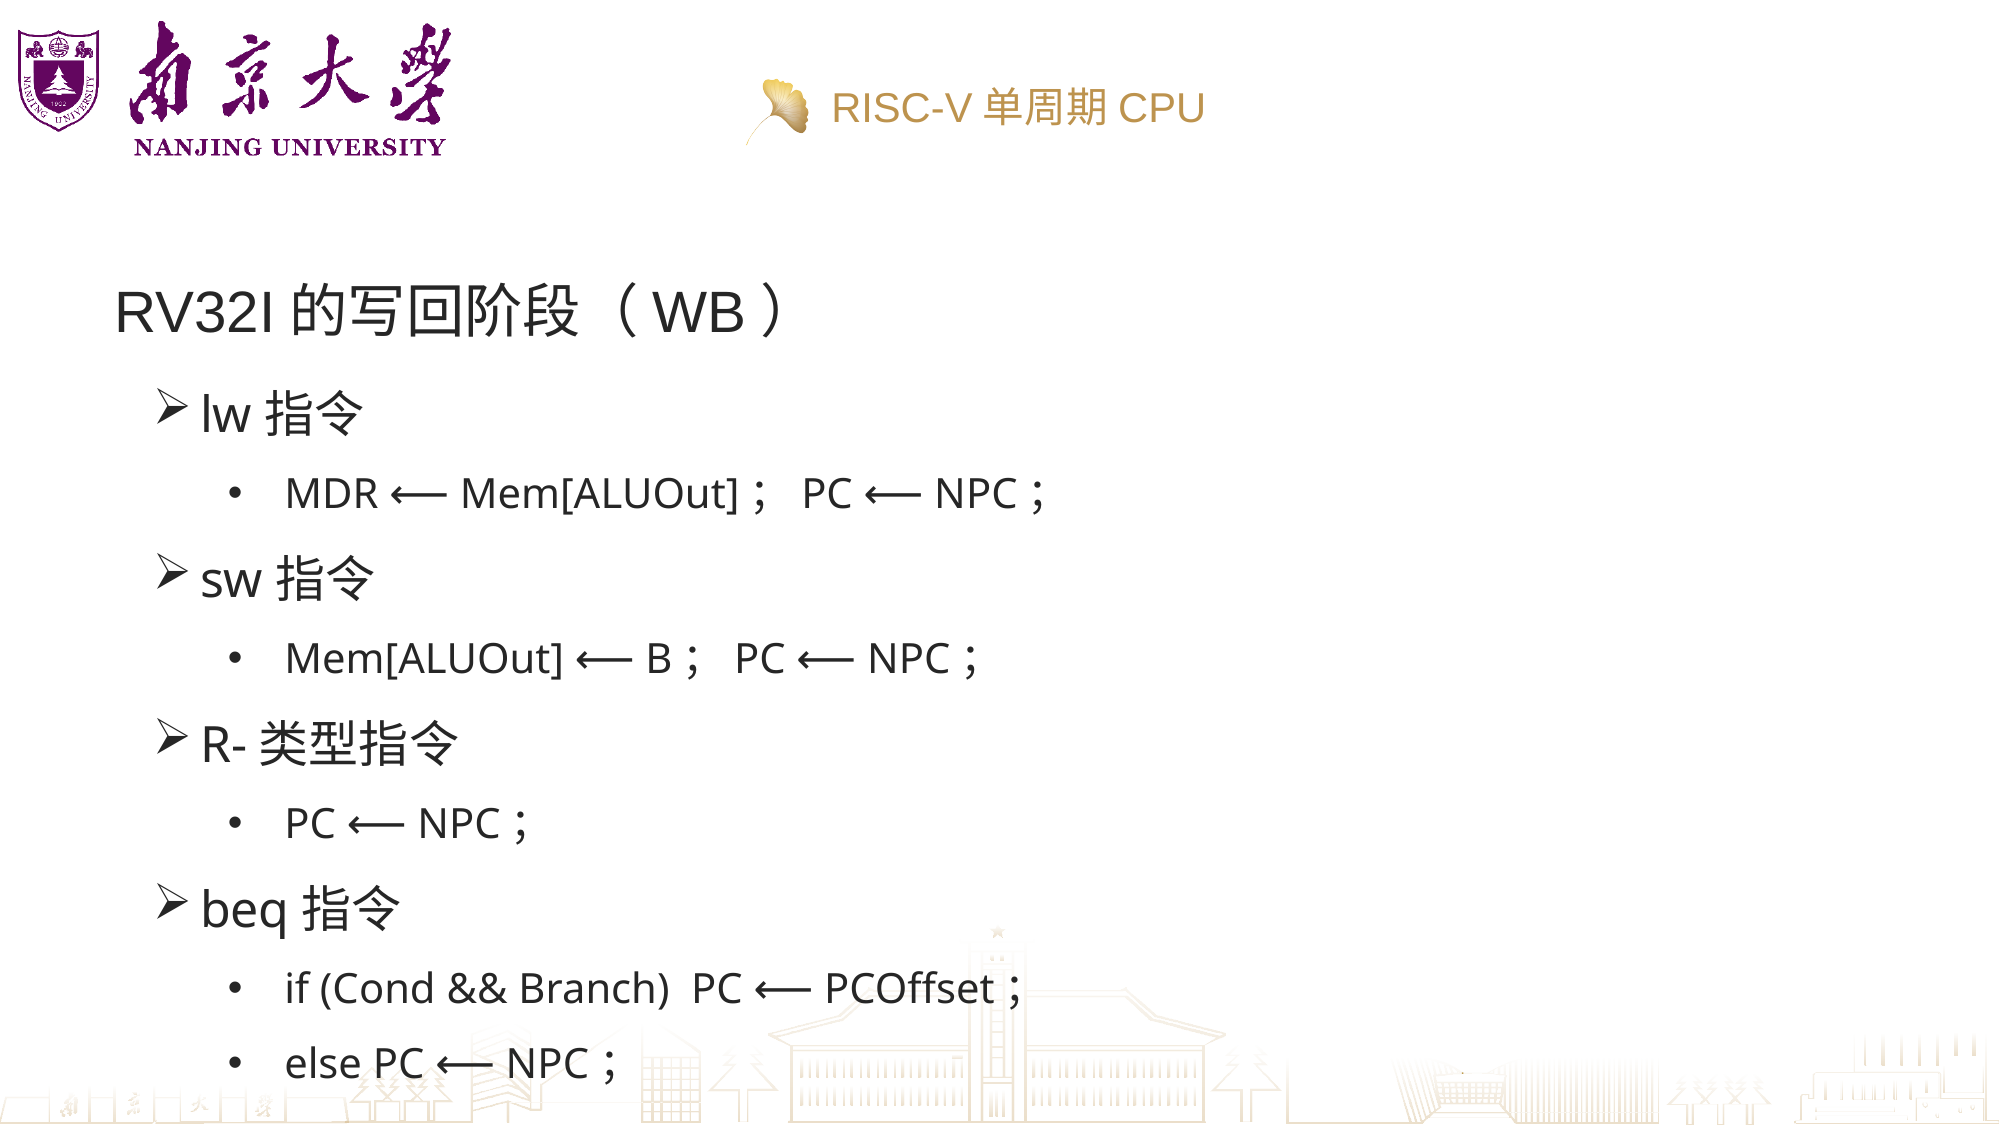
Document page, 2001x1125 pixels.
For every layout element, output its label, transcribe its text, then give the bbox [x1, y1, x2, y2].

text_box RISC-V单周期CPU [816, 73, 1327, 139]
picture [18, 21, 451, 160]
picture [731, 64, 830, 169]
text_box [116, 249, 1726, 1125]
